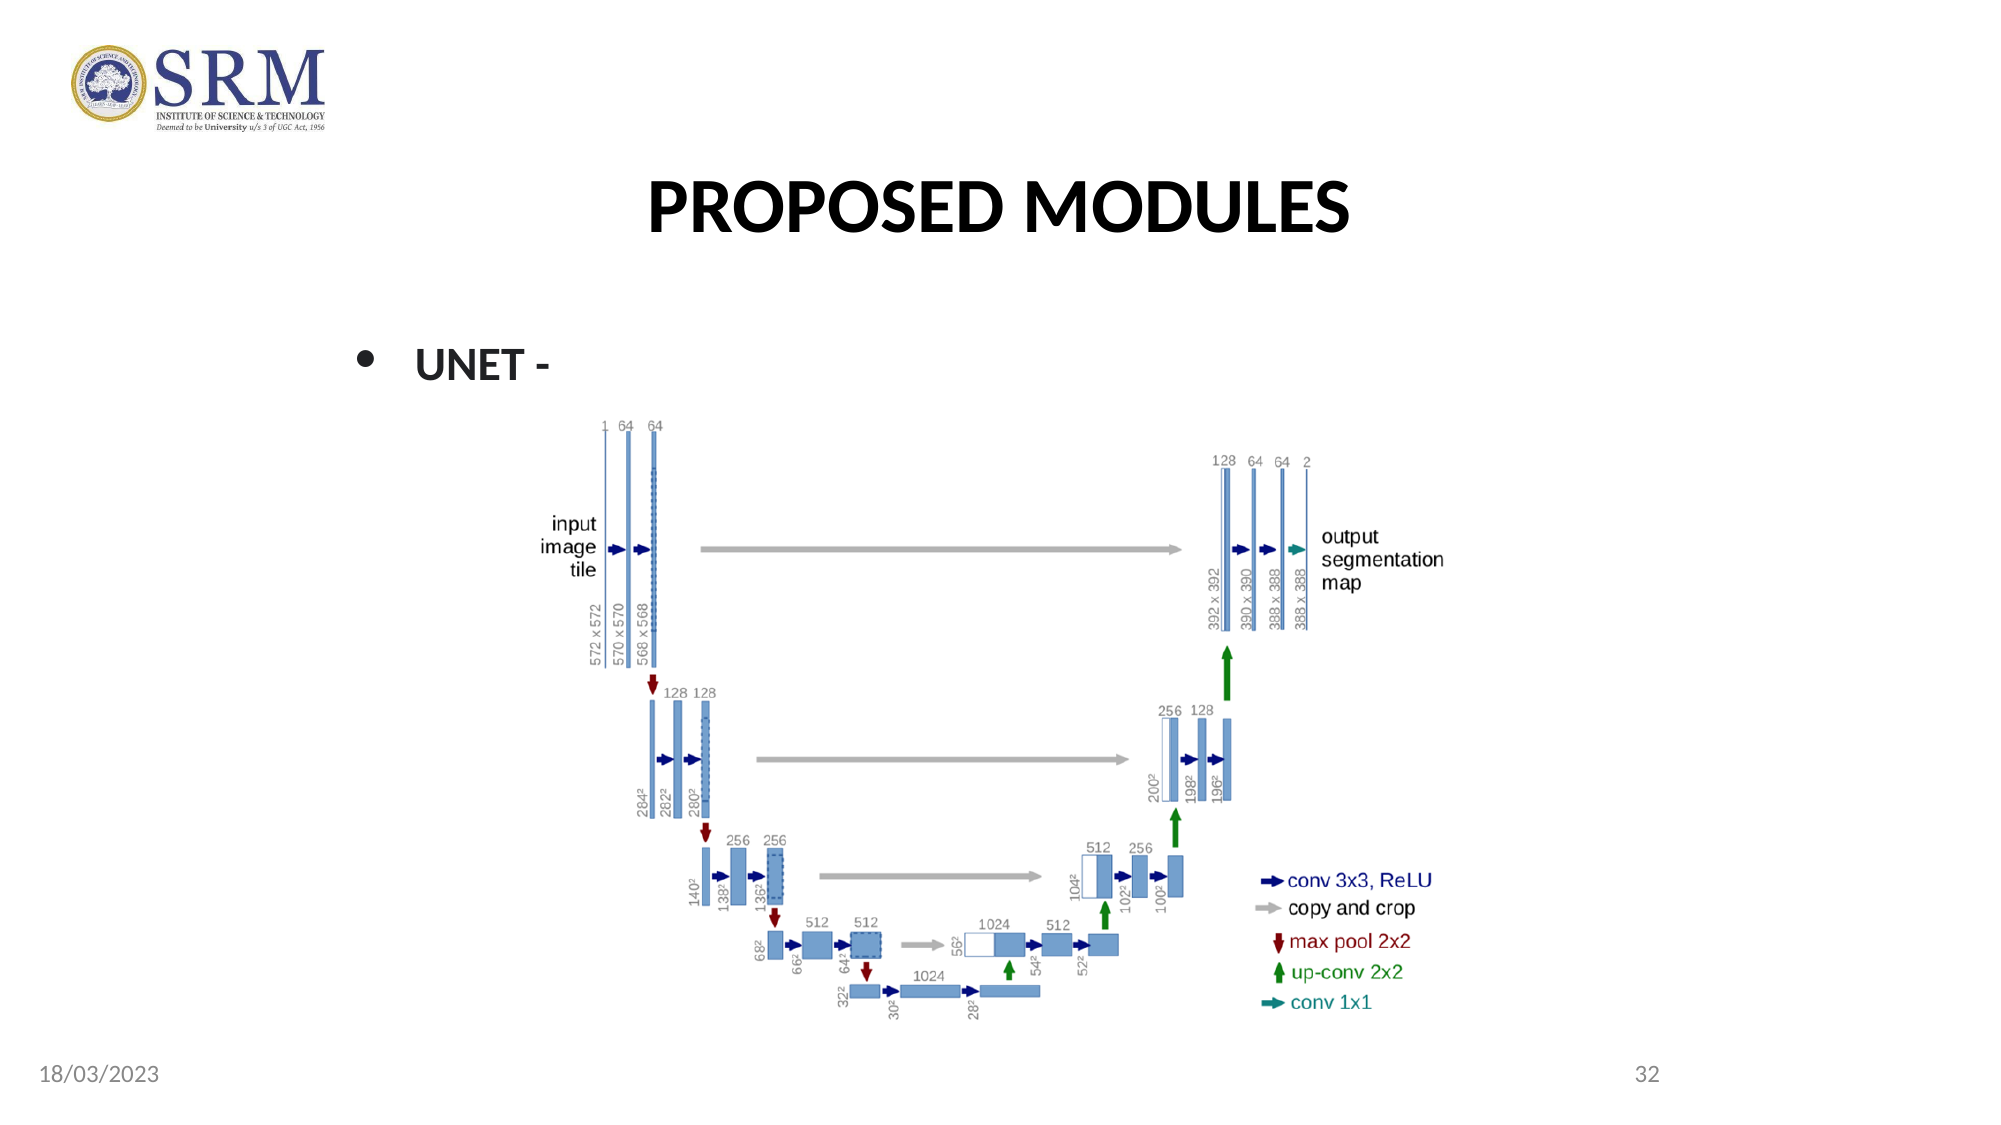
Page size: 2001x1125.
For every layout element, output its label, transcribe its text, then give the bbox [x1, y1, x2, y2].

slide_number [23, 1042, 374, 1103]
picture [71, 45, 326, 132]
picture [506, 386, 1494, 1032]
slide_number ‹#› [1325, 1042, 1675, 1103]
list PROPOSED MODULES UNET - [324, 146, 1675, 1005]
